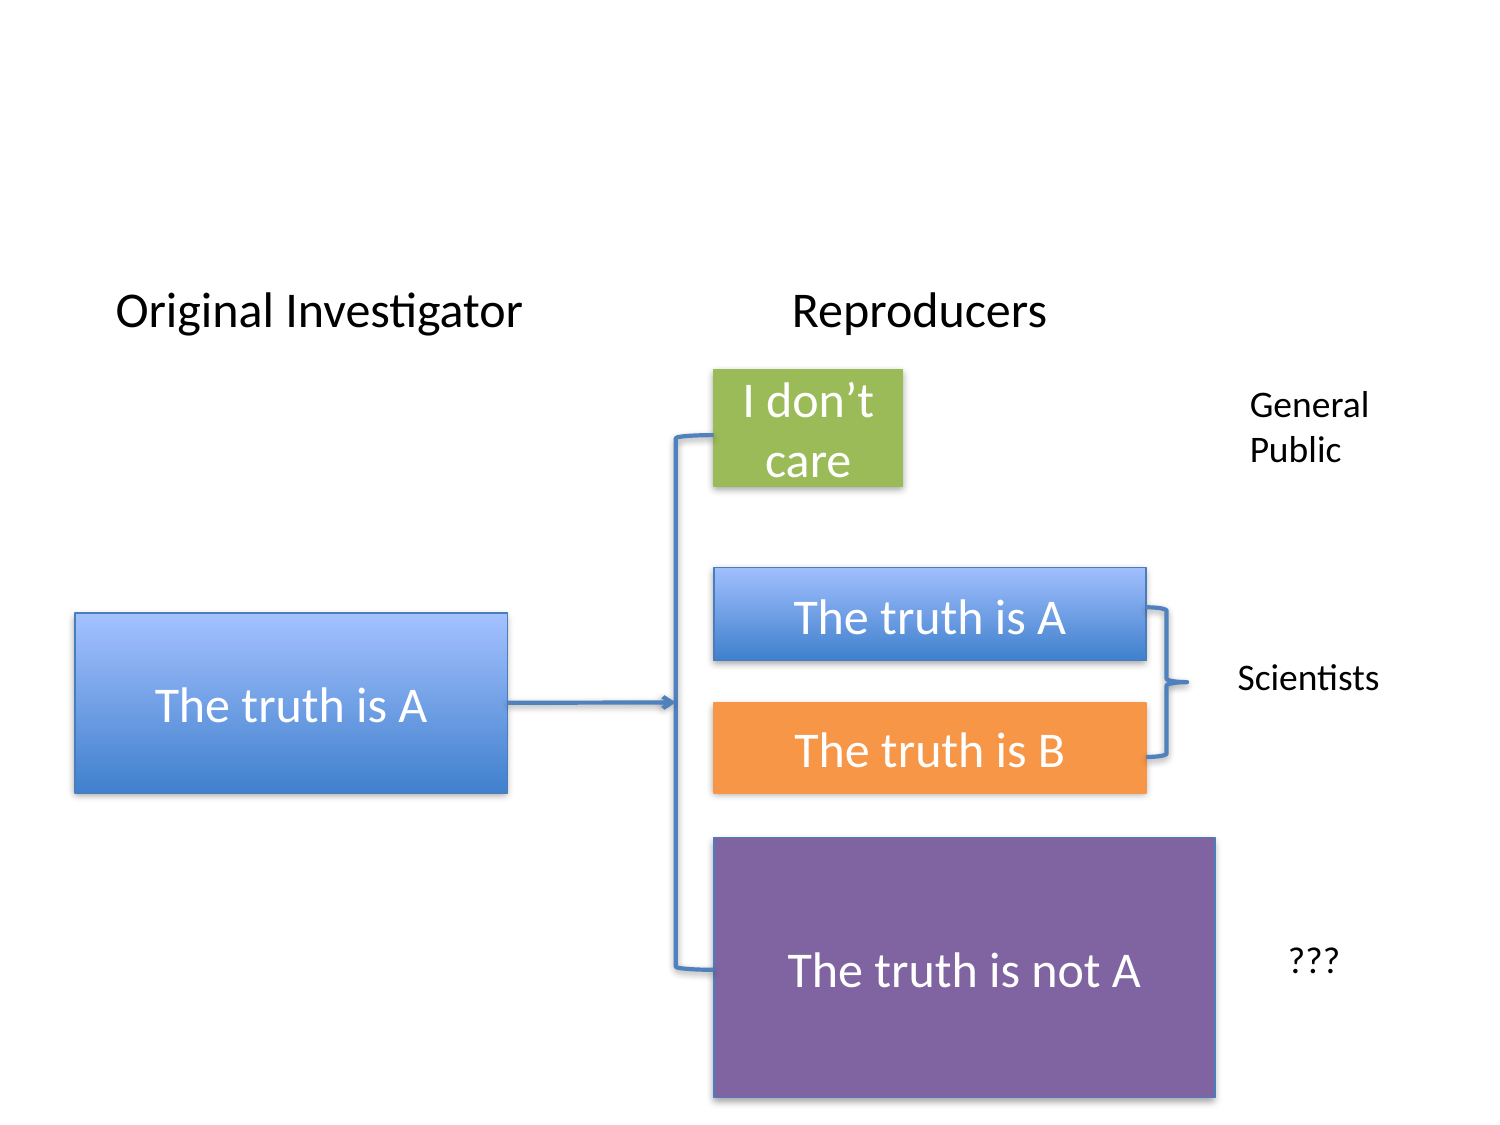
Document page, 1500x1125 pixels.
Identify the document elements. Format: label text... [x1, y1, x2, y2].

text_box Scientists [1223, 645, 1395, 706]
text_box The truth is not A [713, 837, 1216, 1098]
text_box ??? [1273, 928, 1379, 989]
text_box Original Investigator [100, 269, 539, 345]
text_box Reproducers [777, 269, 1062, 345]
text_box General Public [1234, 372, 1386, 478]
text_box The truth is A [713, 567, 1147, 661]
text_box [1145, 605, 1190, 760]
text_box [673, 433, 714, 972]
text_box The truth is B [718, 702, 1147, 794]
text_box The truth is A [74, 612, 508, 794]
text_box I don’t care [713, 369, 903, 487]
